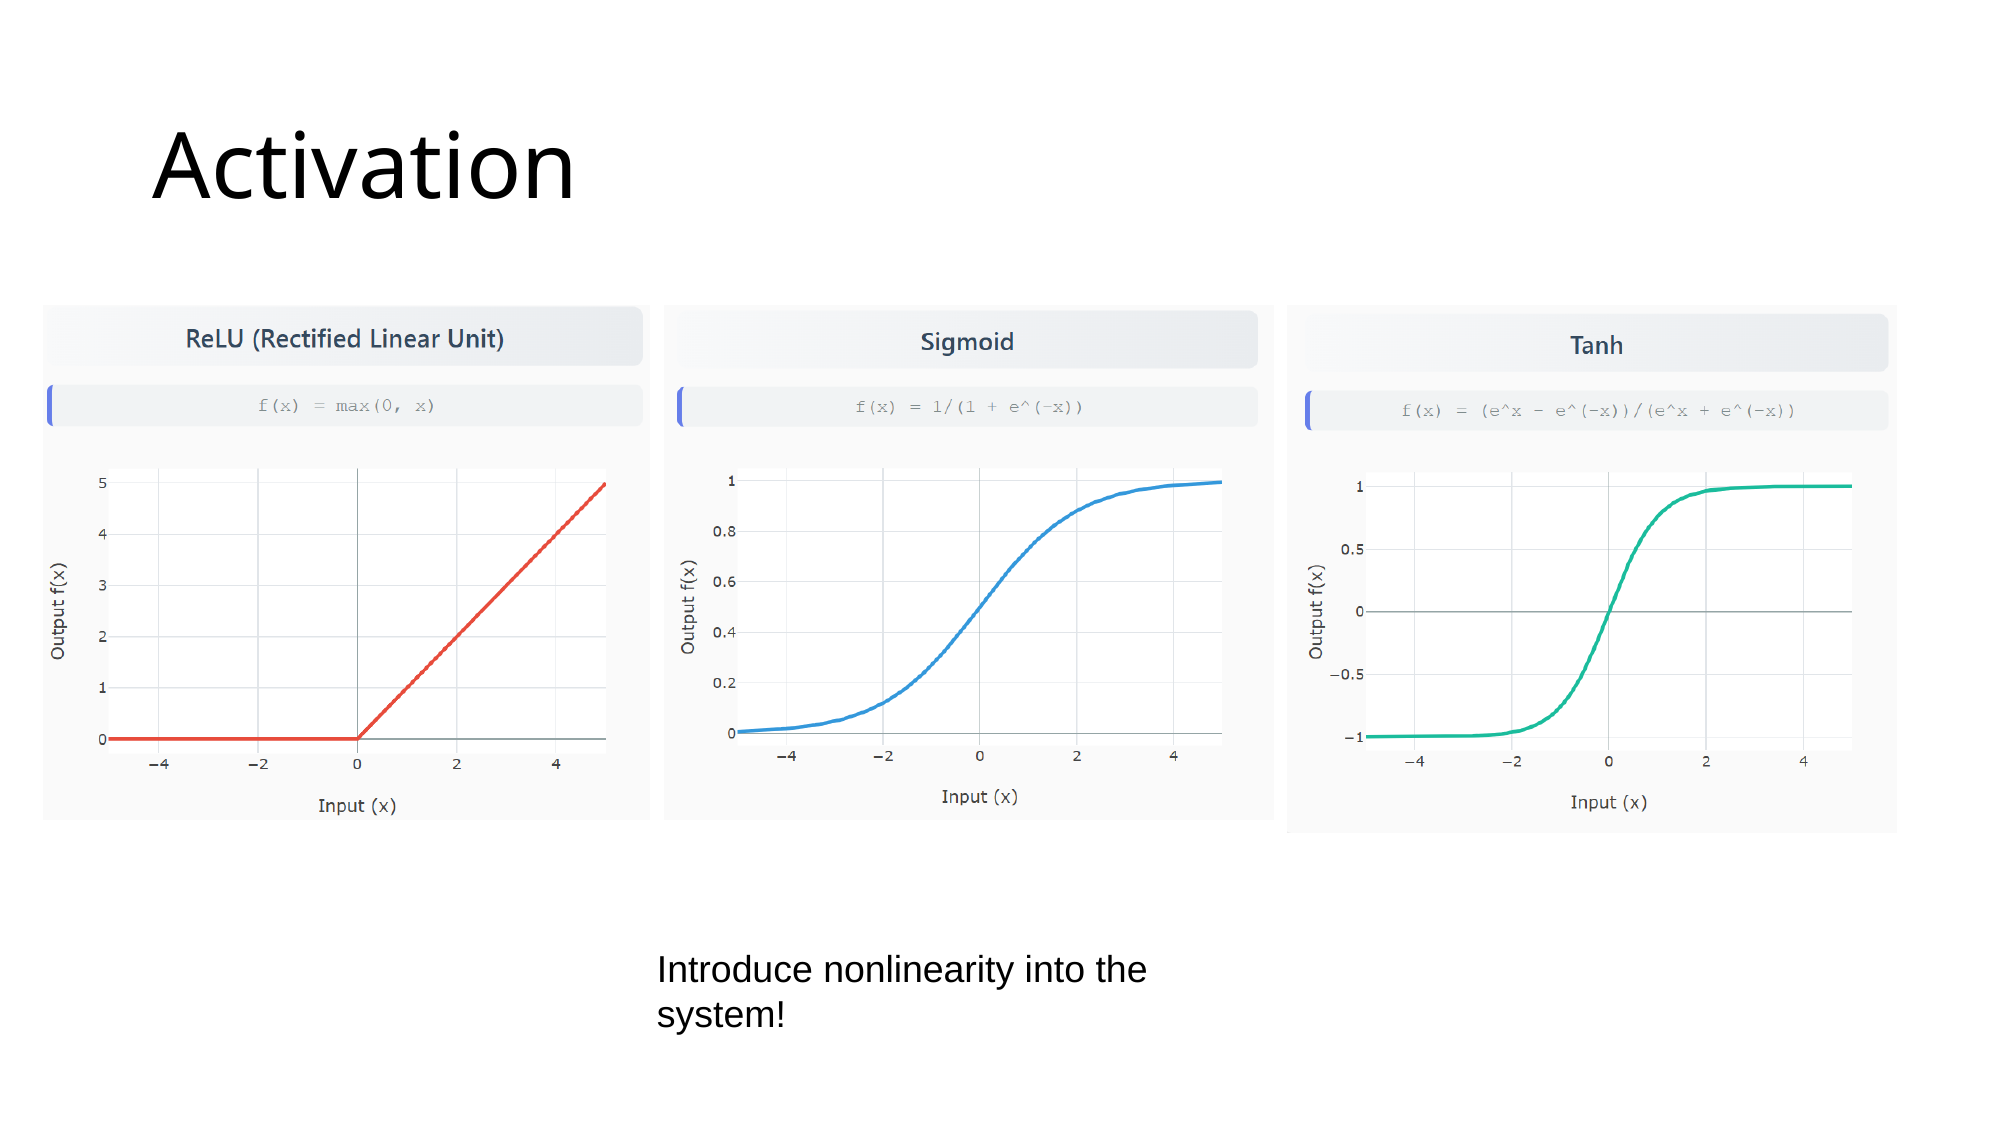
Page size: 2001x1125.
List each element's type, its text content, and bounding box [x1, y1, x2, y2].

picture [1287, 304, 1897, 833]
picture [43, 304, 651, 821]
title Activation [137, 59, 1863, 278]
picture [664, 304, 1274, 821]
text_box Introduce nonlinearity into the system! [641, 937, 1296, 1043]
